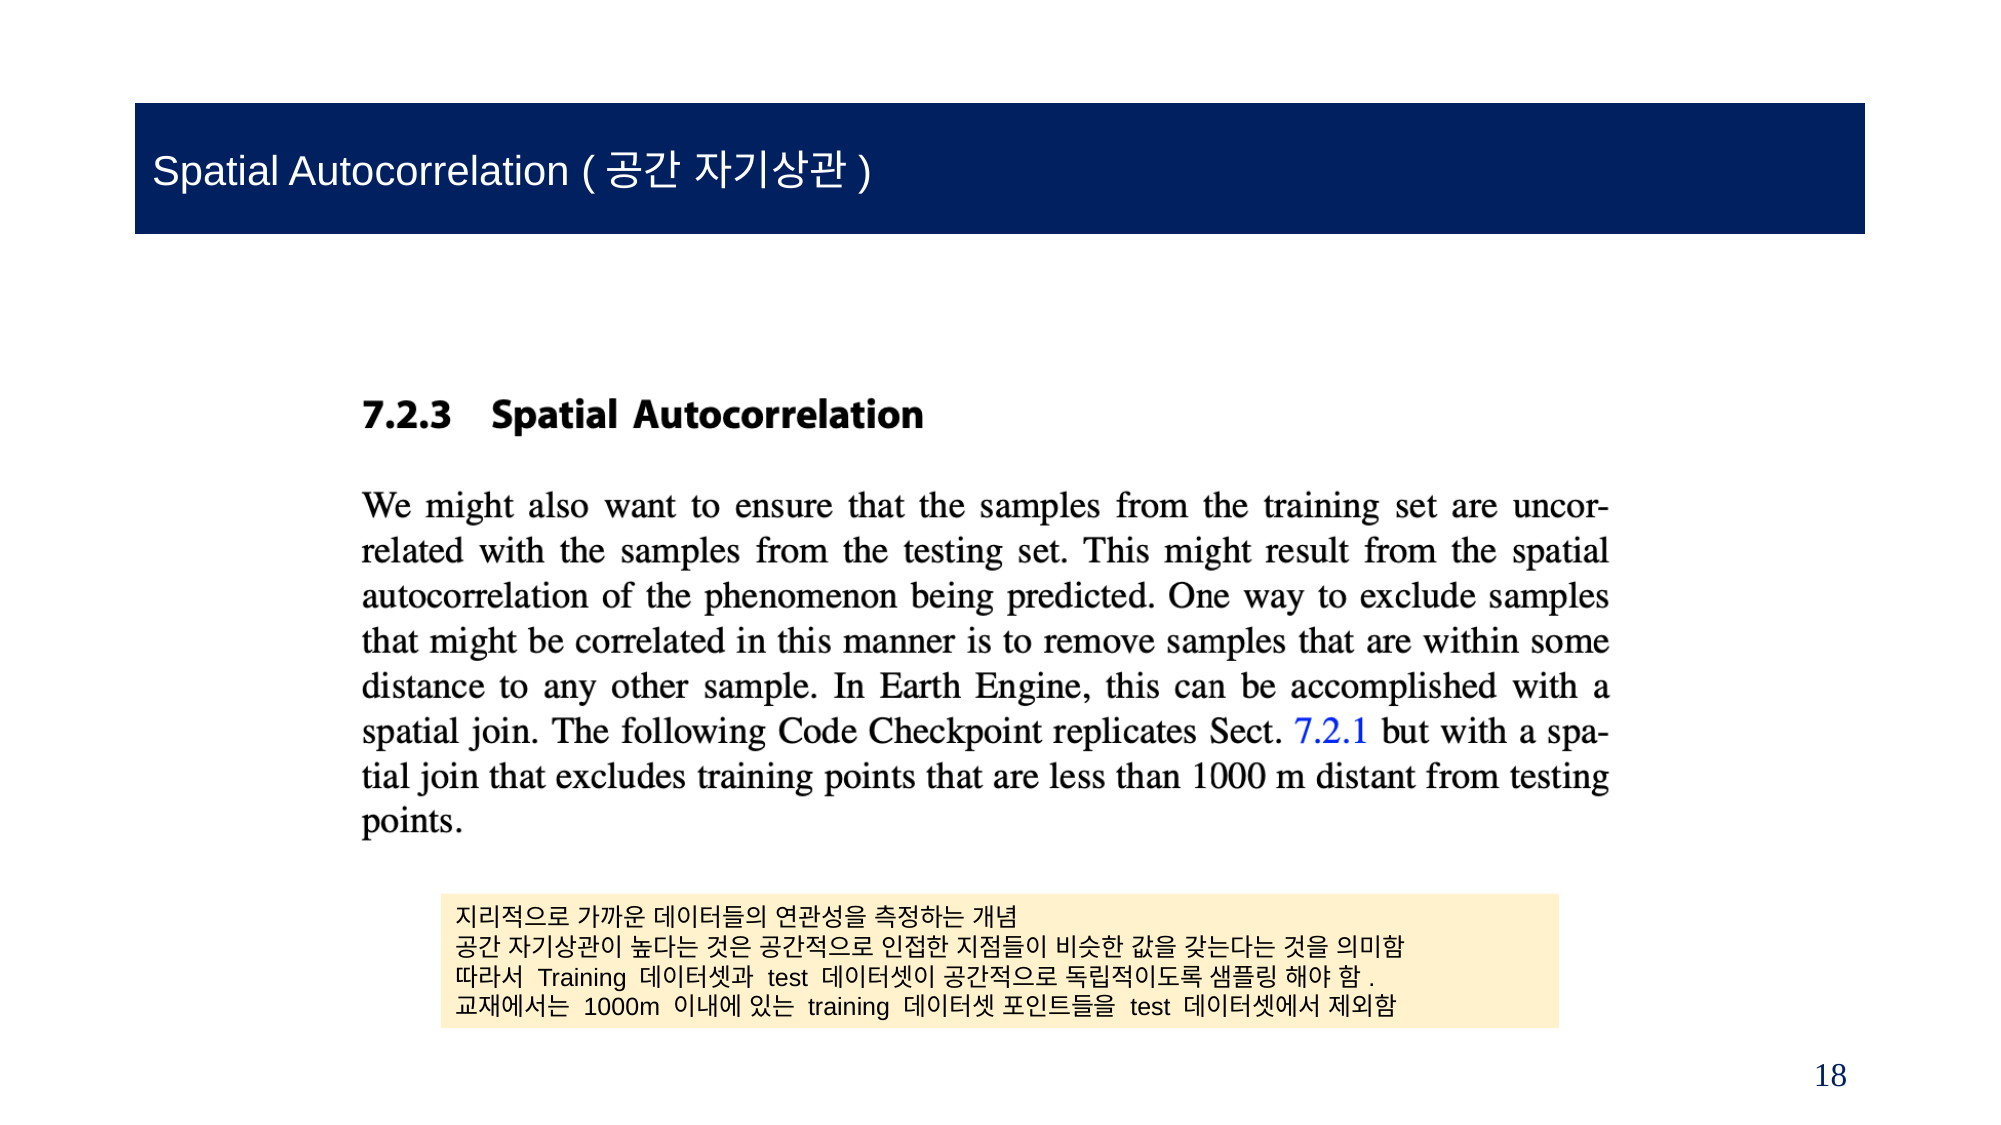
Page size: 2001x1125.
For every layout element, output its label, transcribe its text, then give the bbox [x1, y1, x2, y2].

text_box Spatial Autocorrelation (공간 자기상관) [136, 104, 1863, 233]
picture [328, 346, 1672, 863]
text_box 지리적으로 가까운 데이터들의 연관성을 측정하는 개념 공간 자기상관이 높다는 것은 공간적으로 인접한 지점들이 비슷한 값을 갖는다는 것을 의미함 따라서 Training 데이터셋과 test 데이터셋이 공간적으로 독립적이도록 샘플링 해야 함. 교재에서는 1000m 이내에 있는 training 데이터셋 포인트들을 test 데이터셋에서 제외함 [440, 893, 1559, 1029]
slide_number 18 [1412, 1042, 1863, 1103]
